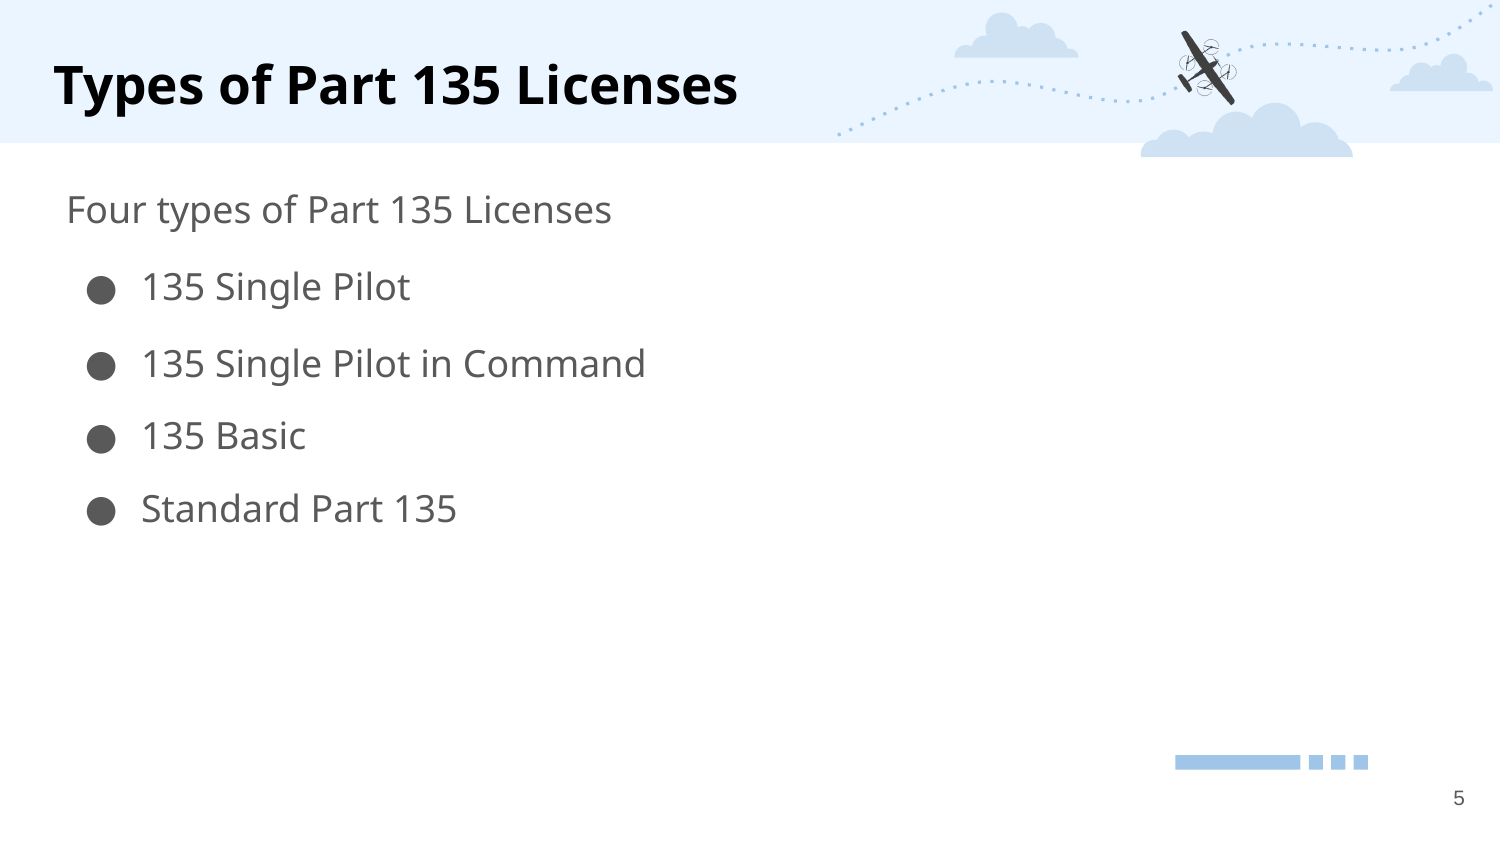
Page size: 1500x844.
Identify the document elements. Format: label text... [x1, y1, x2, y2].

slide_number ‹#› [1389, 764, 1480, 830]
list Four types of Part 135 Licenses 135 Single Pilot 135 Single Pilot in Command 135 Basic Standard Part 135 [51, 164, 1449, 750]
picture [1169, 30, 1246, 105]
title Types of Part 135 Licenses [38, 36, 909, 131]
